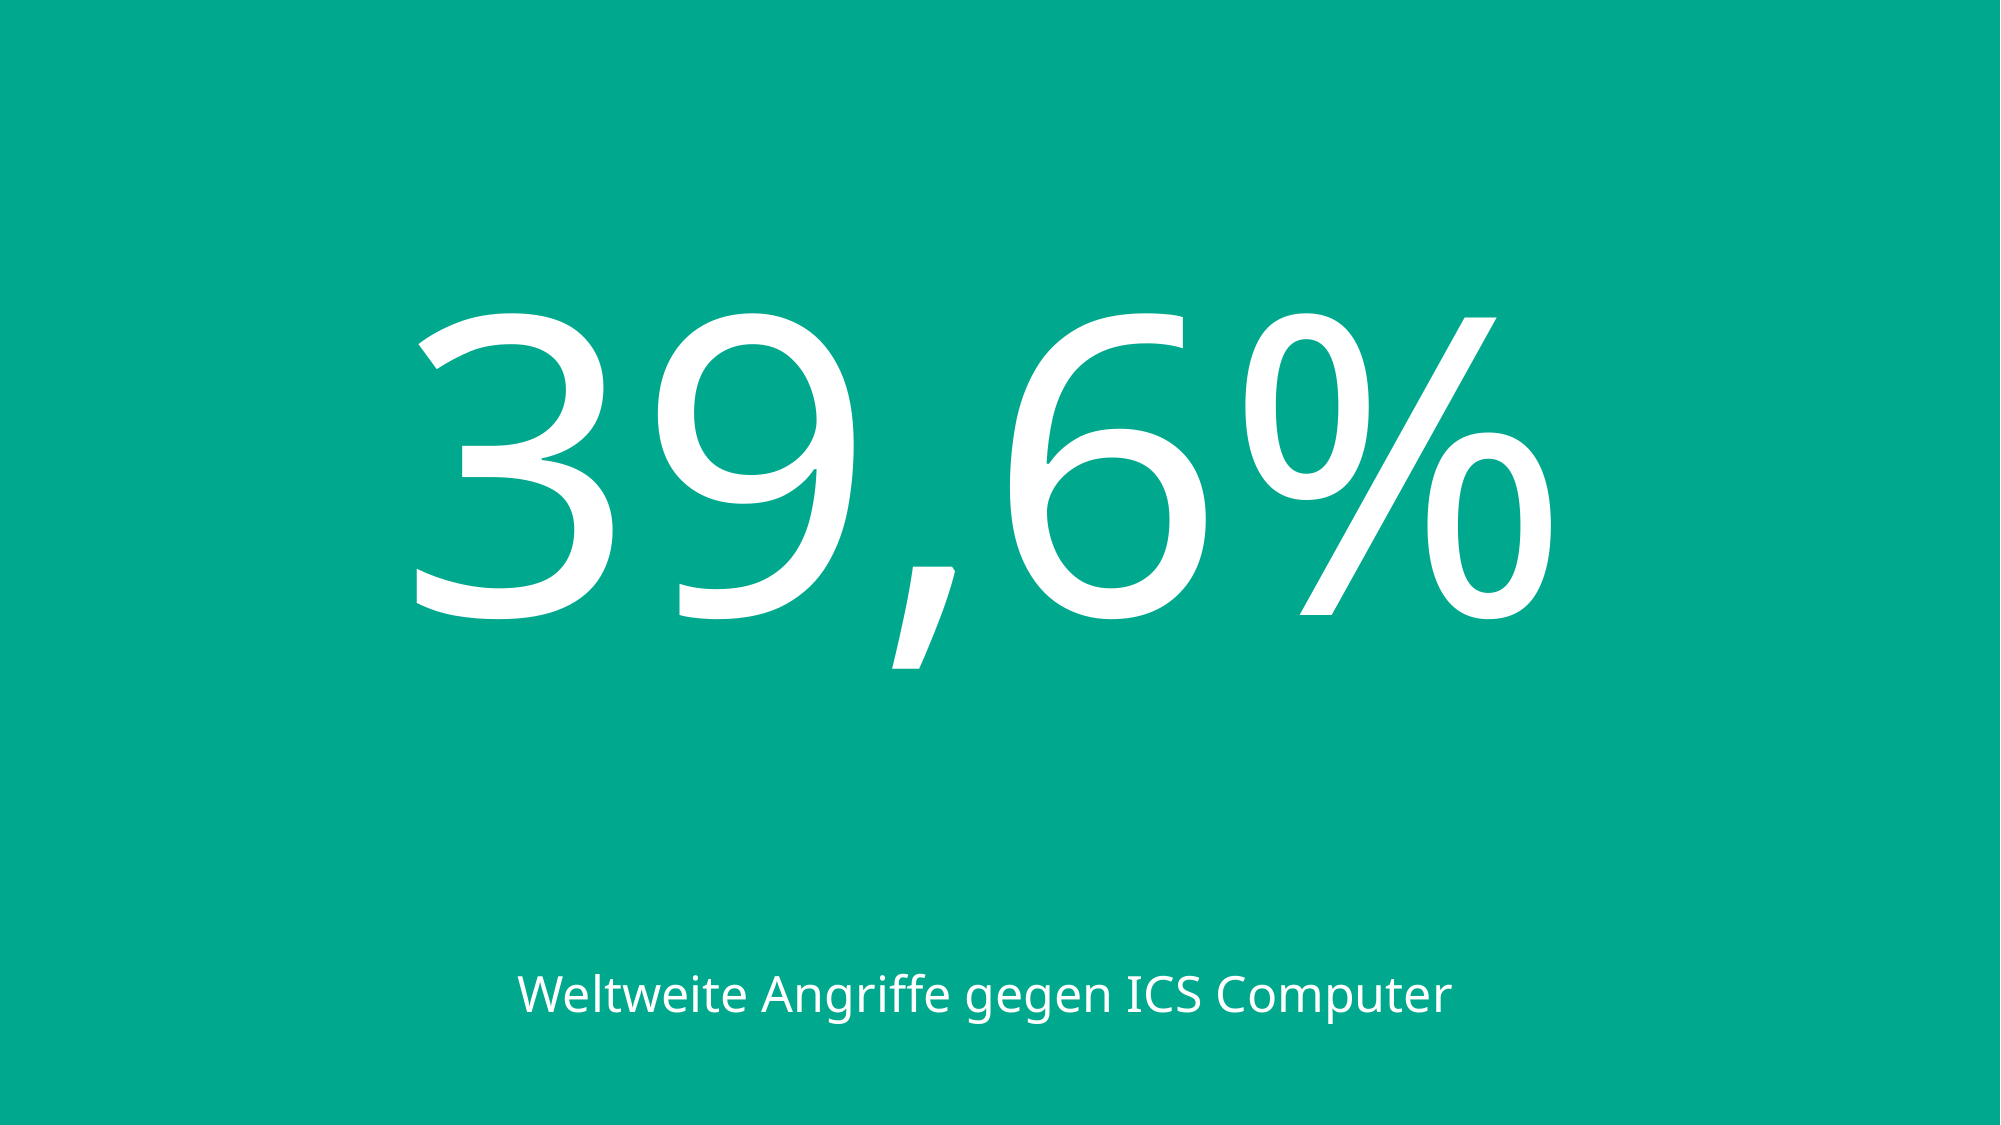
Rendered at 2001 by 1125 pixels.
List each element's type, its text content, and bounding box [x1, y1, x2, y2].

list Weltweite Angriffe gegen ICS Computer [136, 896, 1850, 1031]
list 39,6% [136, 524, 1850, 748]
